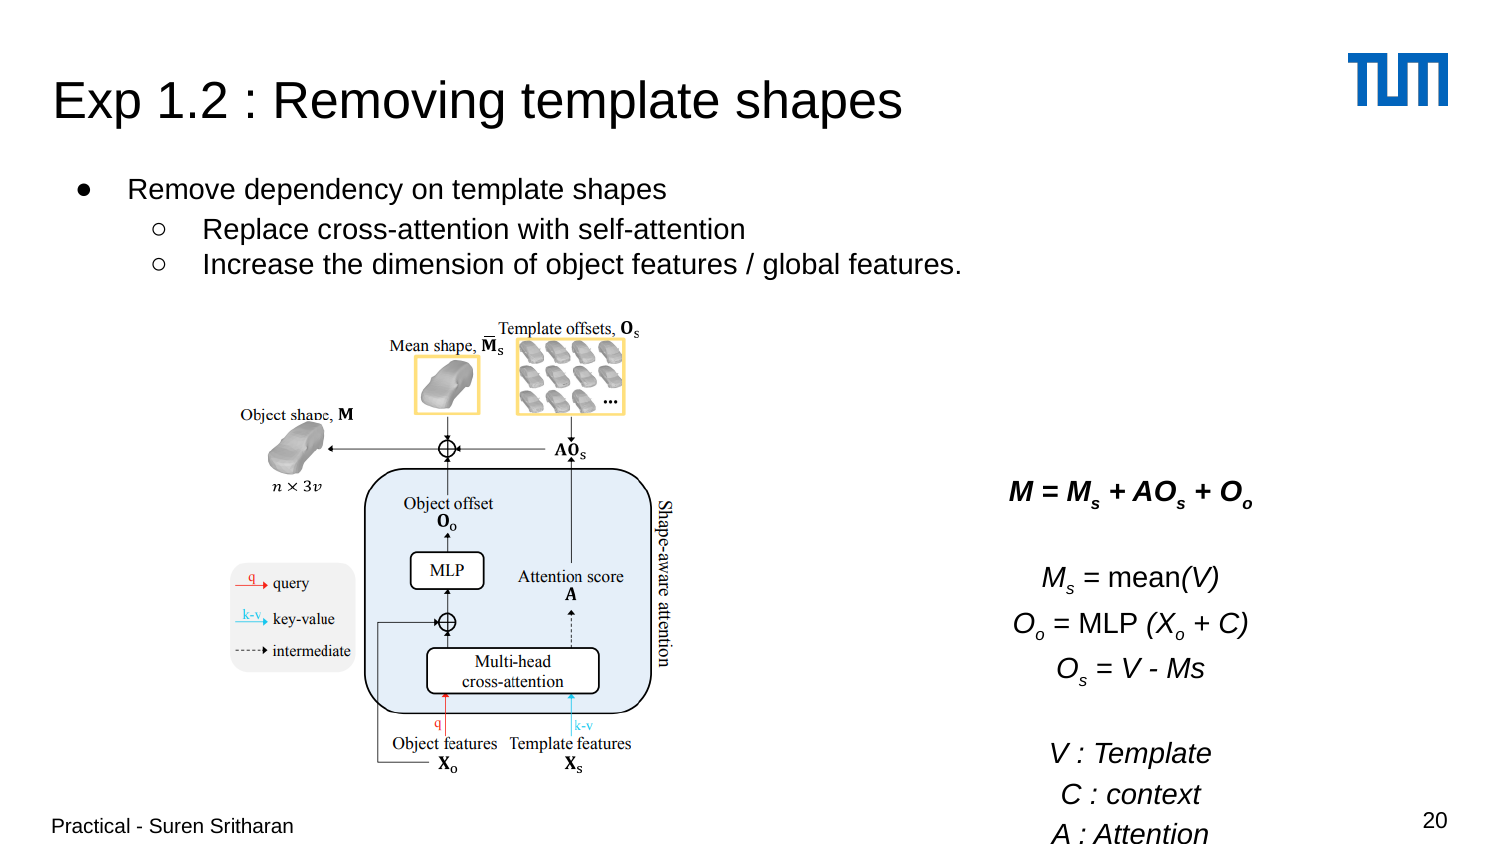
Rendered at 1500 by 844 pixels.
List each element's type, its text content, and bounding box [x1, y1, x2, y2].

slide_number ‹#› [1377, 796, 1448, 842]
text_box M = Ms + AOs + Oo Ms = mean(V) Oo = MLP (Xo + C) Os = V - Ms V : Template C : context A : Attention [884, 451, 1377, 844]
title Exp 1.2 : Removing template shapes [52, 48, 1449, 165]
list Remove dependency on template shapes Replace cross-attention with self-attention Increase the dimension of object features / global features. [52, 165, 1449, 746]
picture [215, 304, 689, 787]
footer Practical - Suren Sritharan [51, 796, 884, 842]
